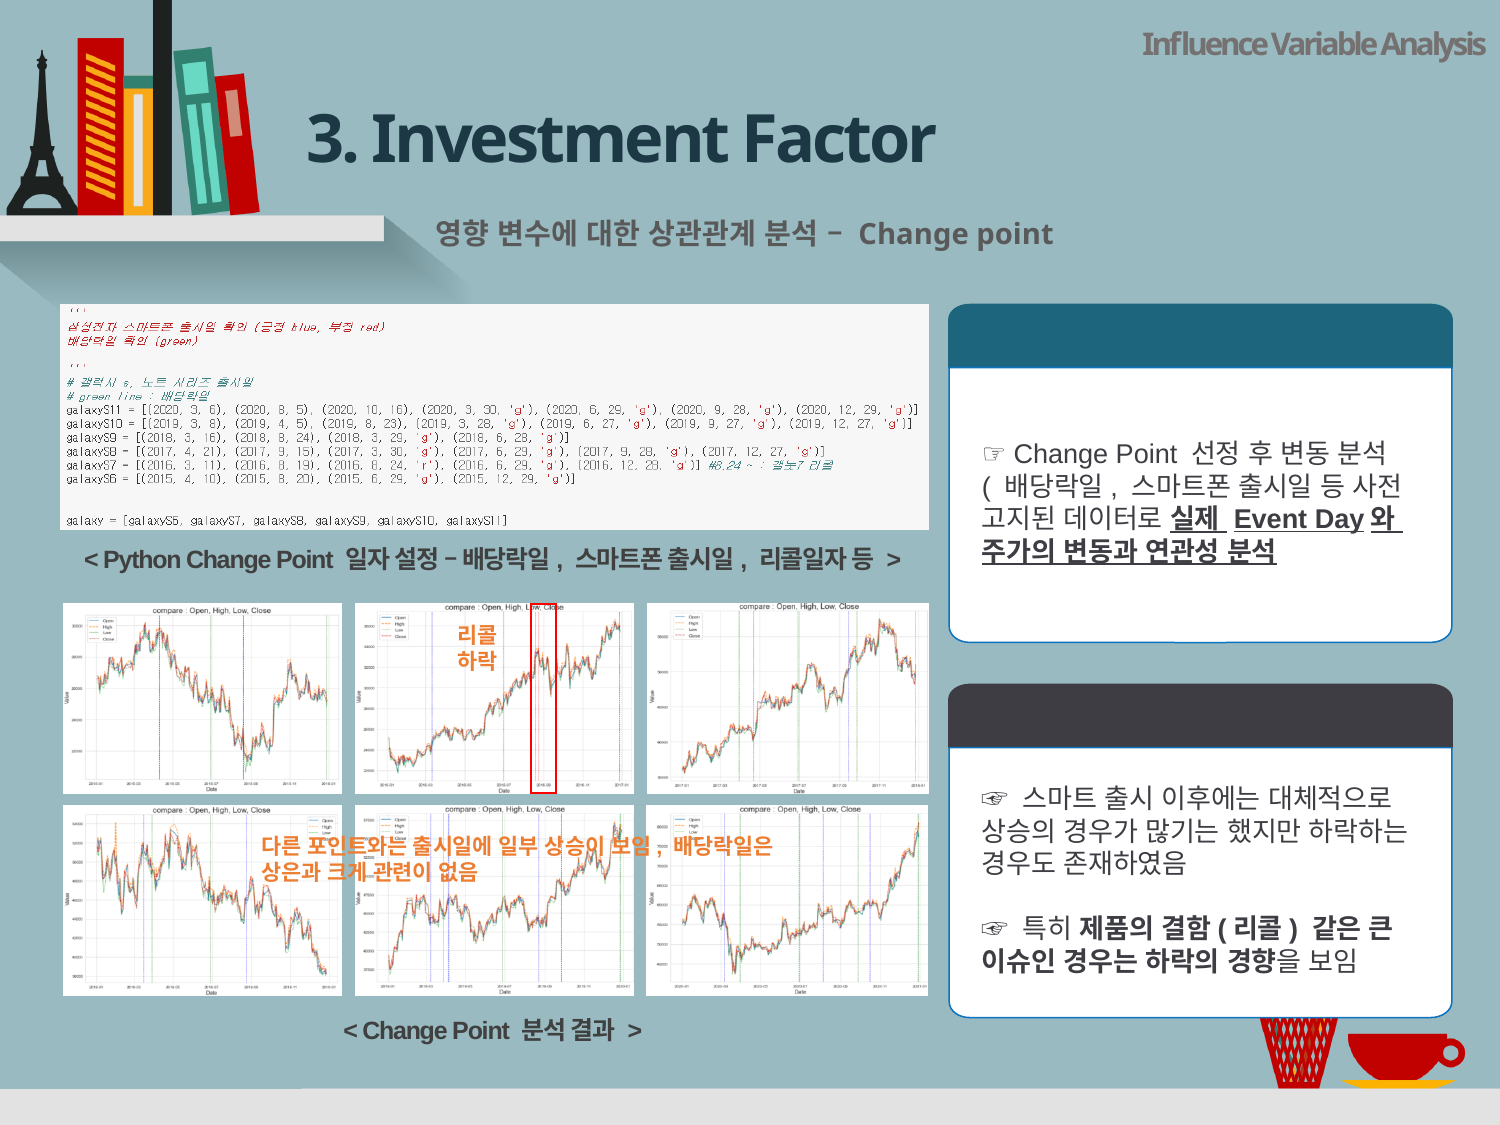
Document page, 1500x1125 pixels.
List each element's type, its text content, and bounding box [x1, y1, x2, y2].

text_box < Change Point 분석 결과 > [62, 1000, 929, 1060]
text_box ☞ 스마트 출시 이후에는 대체적으로 상승의 경우가 많기는 했지만 하락하는 경우도 존재하였음 ☞ 특히 제품의 결함(리콜) 같은 큰 이슈인 경우는 하락의 경향을 보임 [949, 747, 1452, 1018]
text_box 변동 분석 결과 [948, 683, 1453, 749]
text_box Change Point 변동분석 [948, 303, 1453, 369]
text_box < Python Change Point 일자 설정 – 배당락일, 스마트폰 출시일, 리콜일자 등 > [62, 530, 929, 588]
text_box ☞ Change Point 선정 후 변동 분석 ( 배당락일, 스마트폰 출시일 등 사전 고지된 데이터로 실제 Event Day와 주가의 변동과 연관성 분석 [949, 367, 1452, 643]
text_box 영향 변수에 대한 상관관계 분석 – Change point [419, 200, 1479, 265]
picture [0, 0, 1500, 1125]
title 3. Investment Factor [291, 89, 1270, 194]
text_box Influence Variable Analysis [1127, 19, 1500, 72]
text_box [63, 603, 928, 996]
